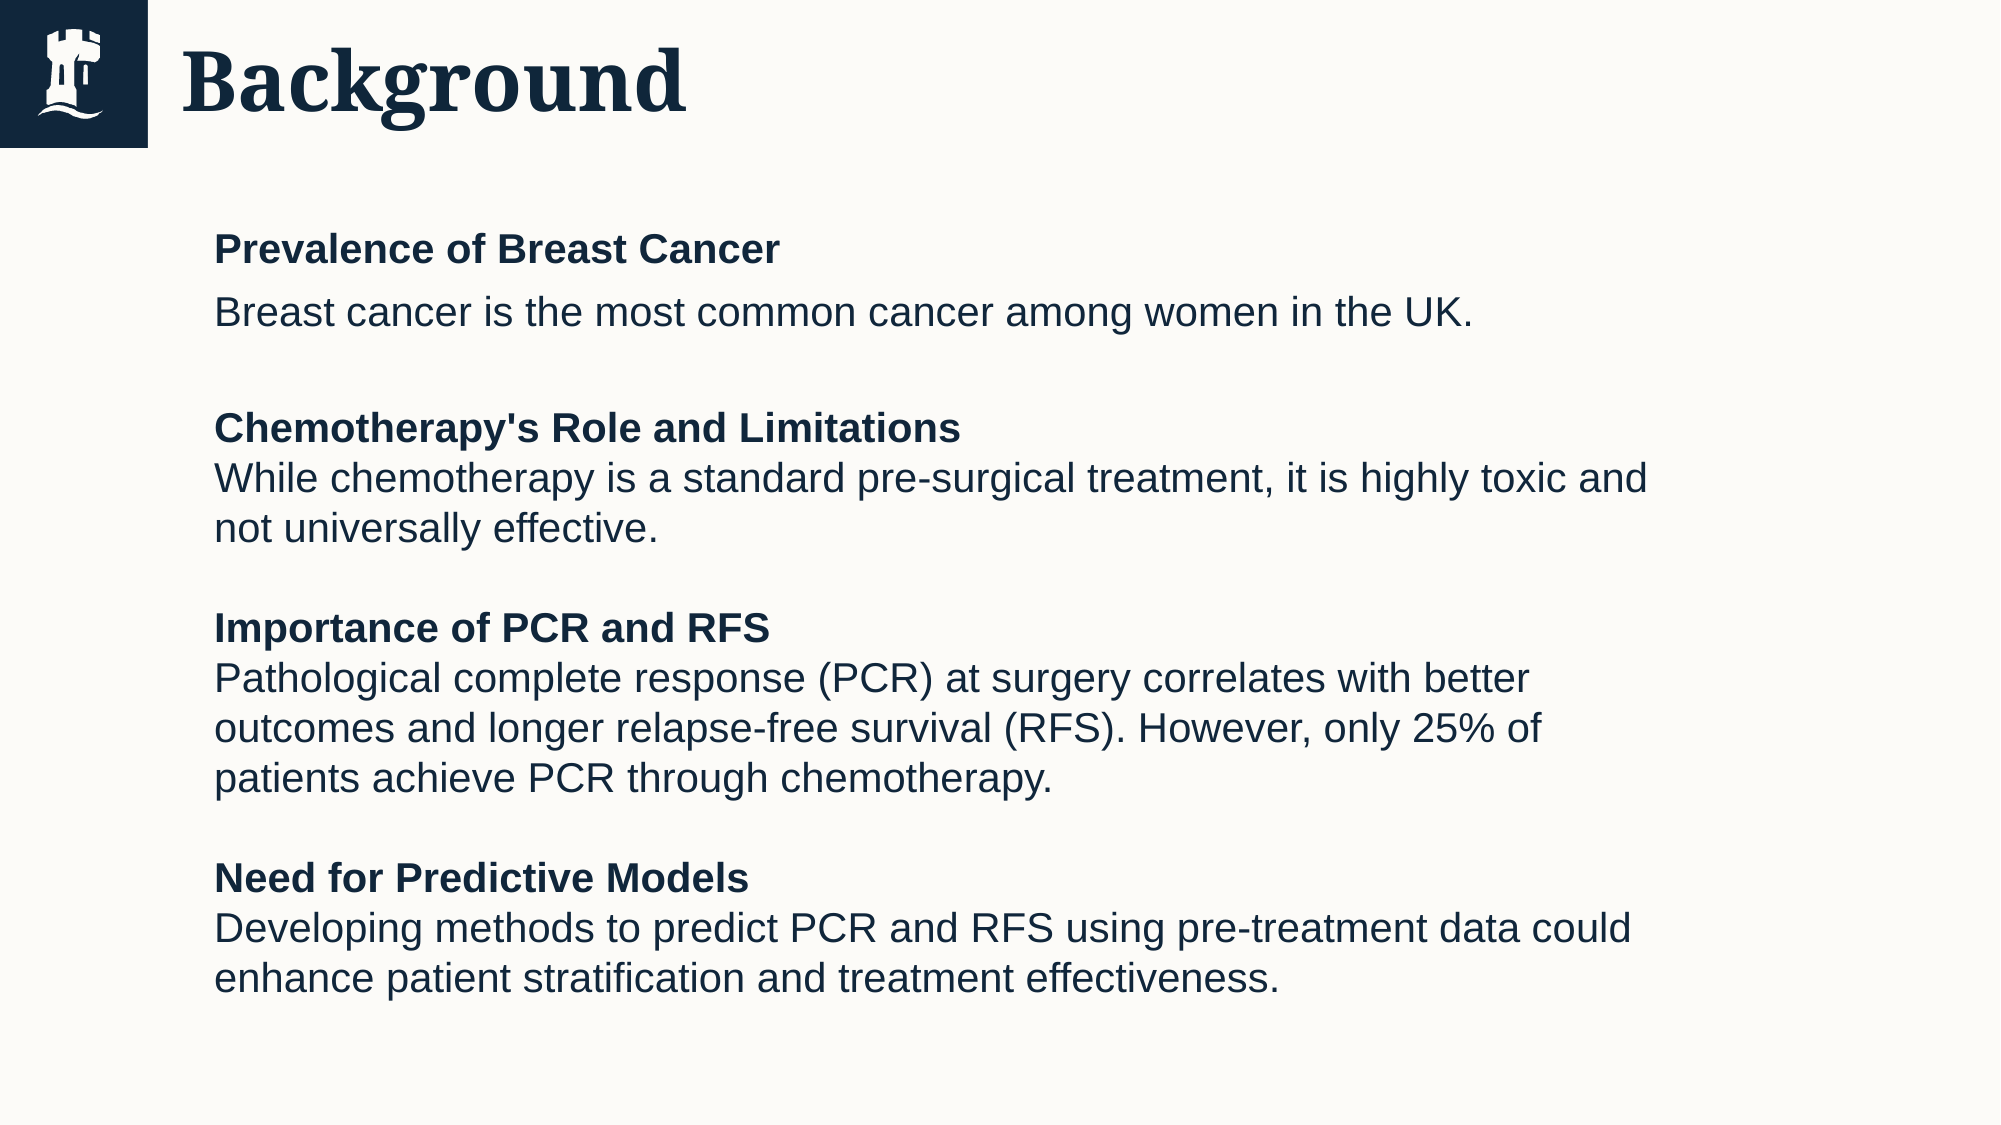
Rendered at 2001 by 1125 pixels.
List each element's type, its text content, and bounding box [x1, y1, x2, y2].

title Background [181, 9, 1895, 158]
picture [0, 0, 148, 148]
text_box Prevalence of Breast Cancer Breast cancer is the most common cancer among women in the UK. Chemotherapy's Role and Limitations While chemotherapy is a standard pre-surgical treatment, it is highly toxic and not universally effective. Importance of PCR and RFS Pathological complete response (PCR) at surgery correlates with better outcomes and longer relapse-free survival (RFS). However, only 25% of patients achieve PCR through chemotherapy. Need for Predictive Models Developing methods to predict PCR and RFS using pre-treatment data could enhance patient stratification and treatment effectiveness. [199, 214, 1699, 1009]
